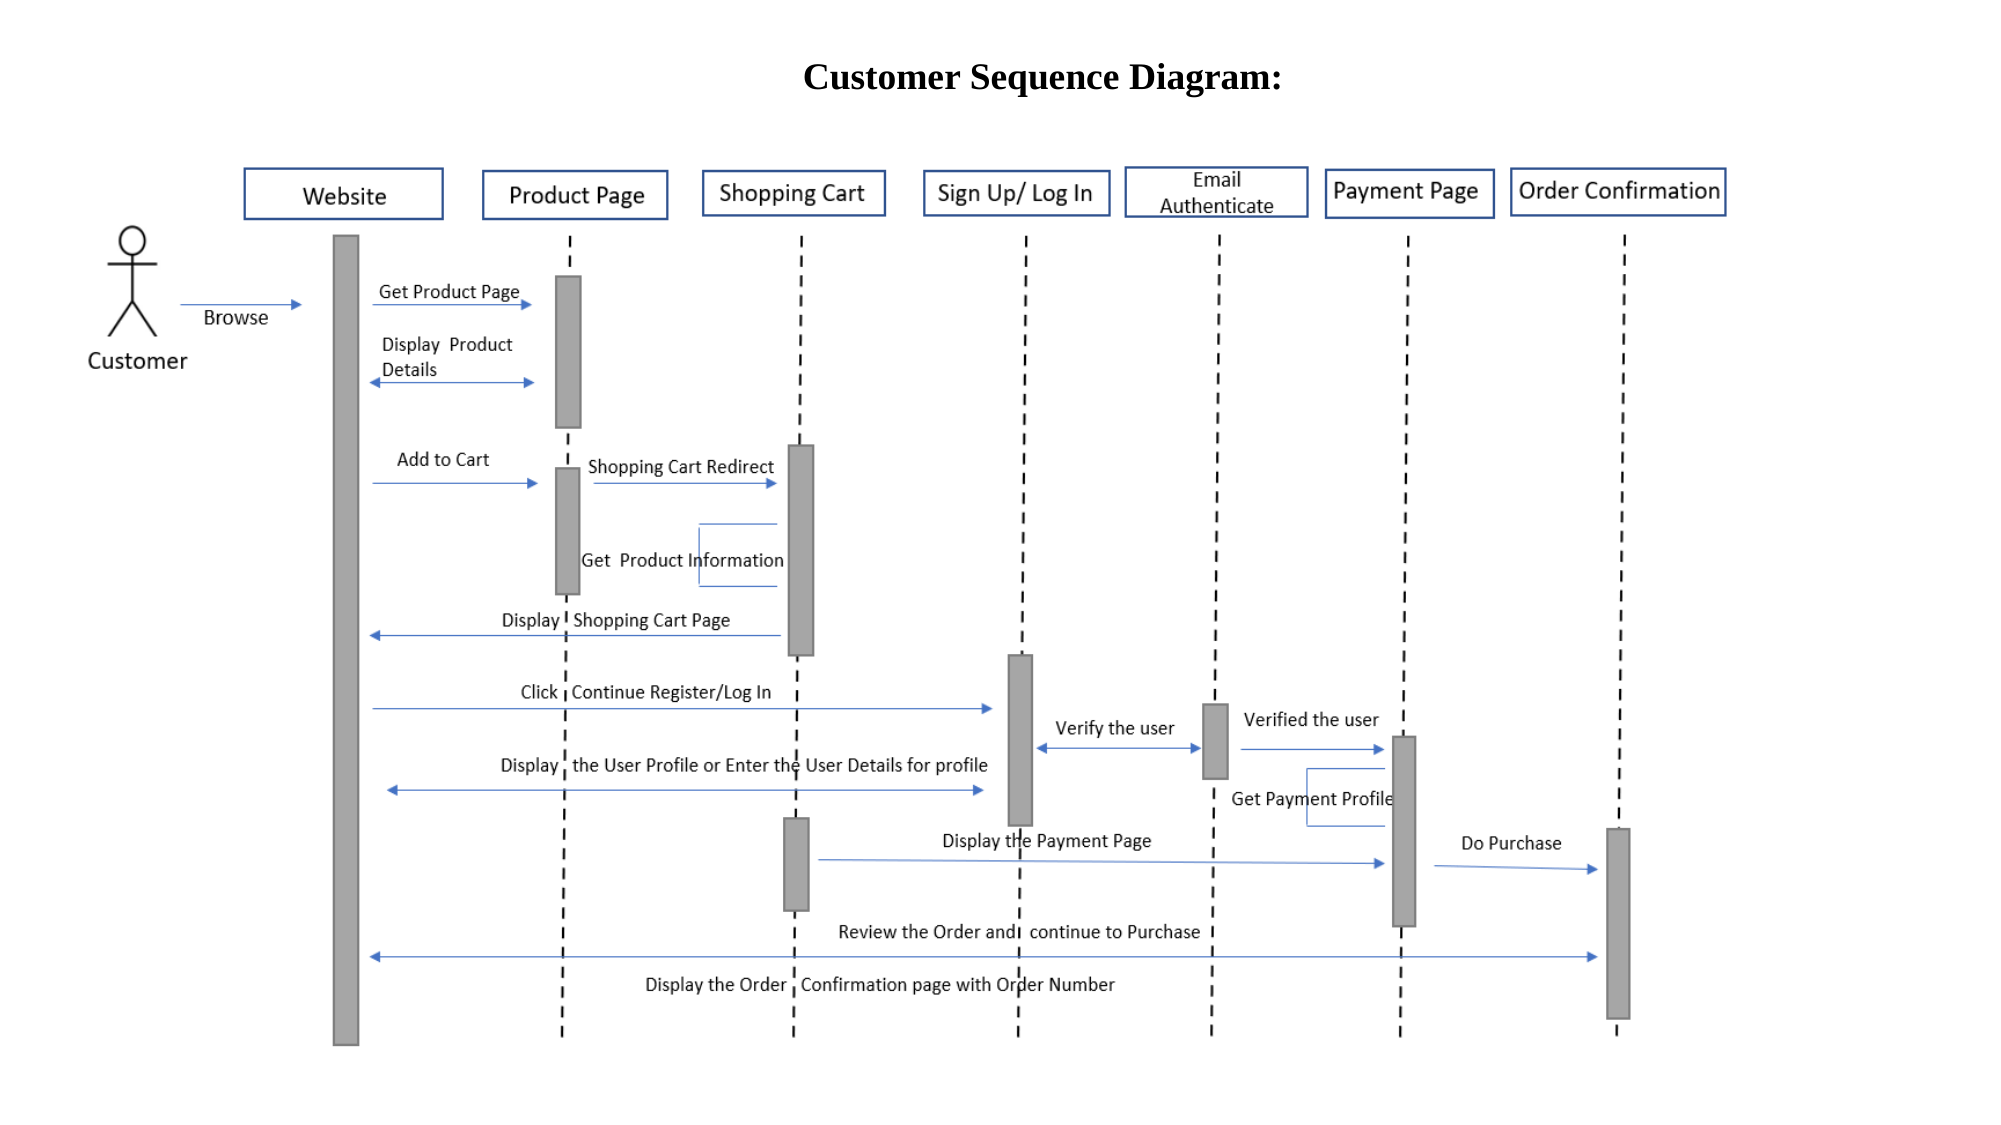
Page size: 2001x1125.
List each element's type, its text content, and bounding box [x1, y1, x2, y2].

picture [48, 110, 1751, 1063]
text_box Customer Sequence Diagram: [788, 44, 1299, 105]
